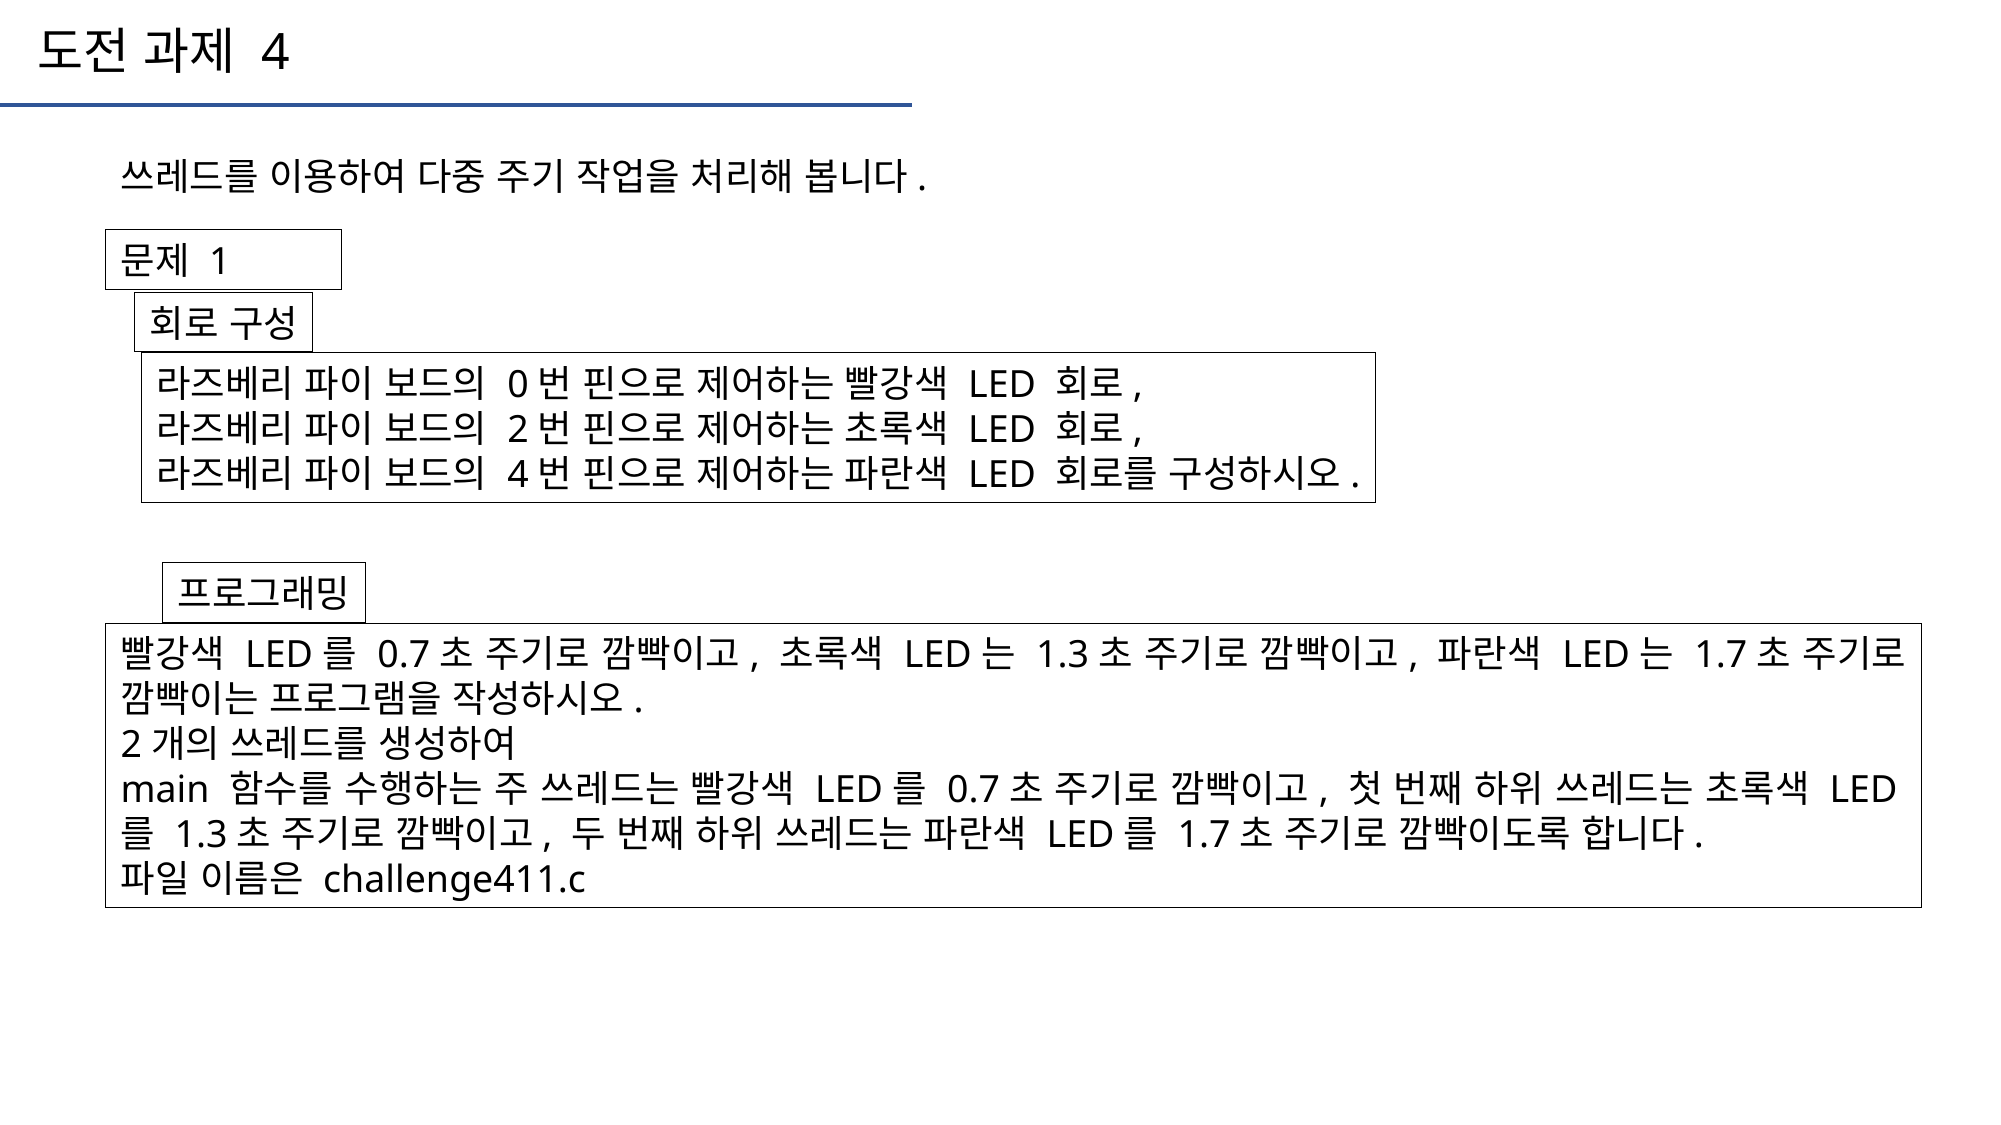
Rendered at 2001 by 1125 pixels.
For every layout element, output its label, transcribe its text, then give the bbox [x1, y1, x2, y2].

text_box 도전 과제 4 [22, 12, 306, 88]
text_box 쓰레드를 이용하여 다중 주기 작업을 처리해 봅니다. [105, 145, 1891, 206]
text_box 문제 1 [105, 229, 342, 290]
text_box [105, 562, 1922, 911]
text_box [105, 292, 1411, 505]
